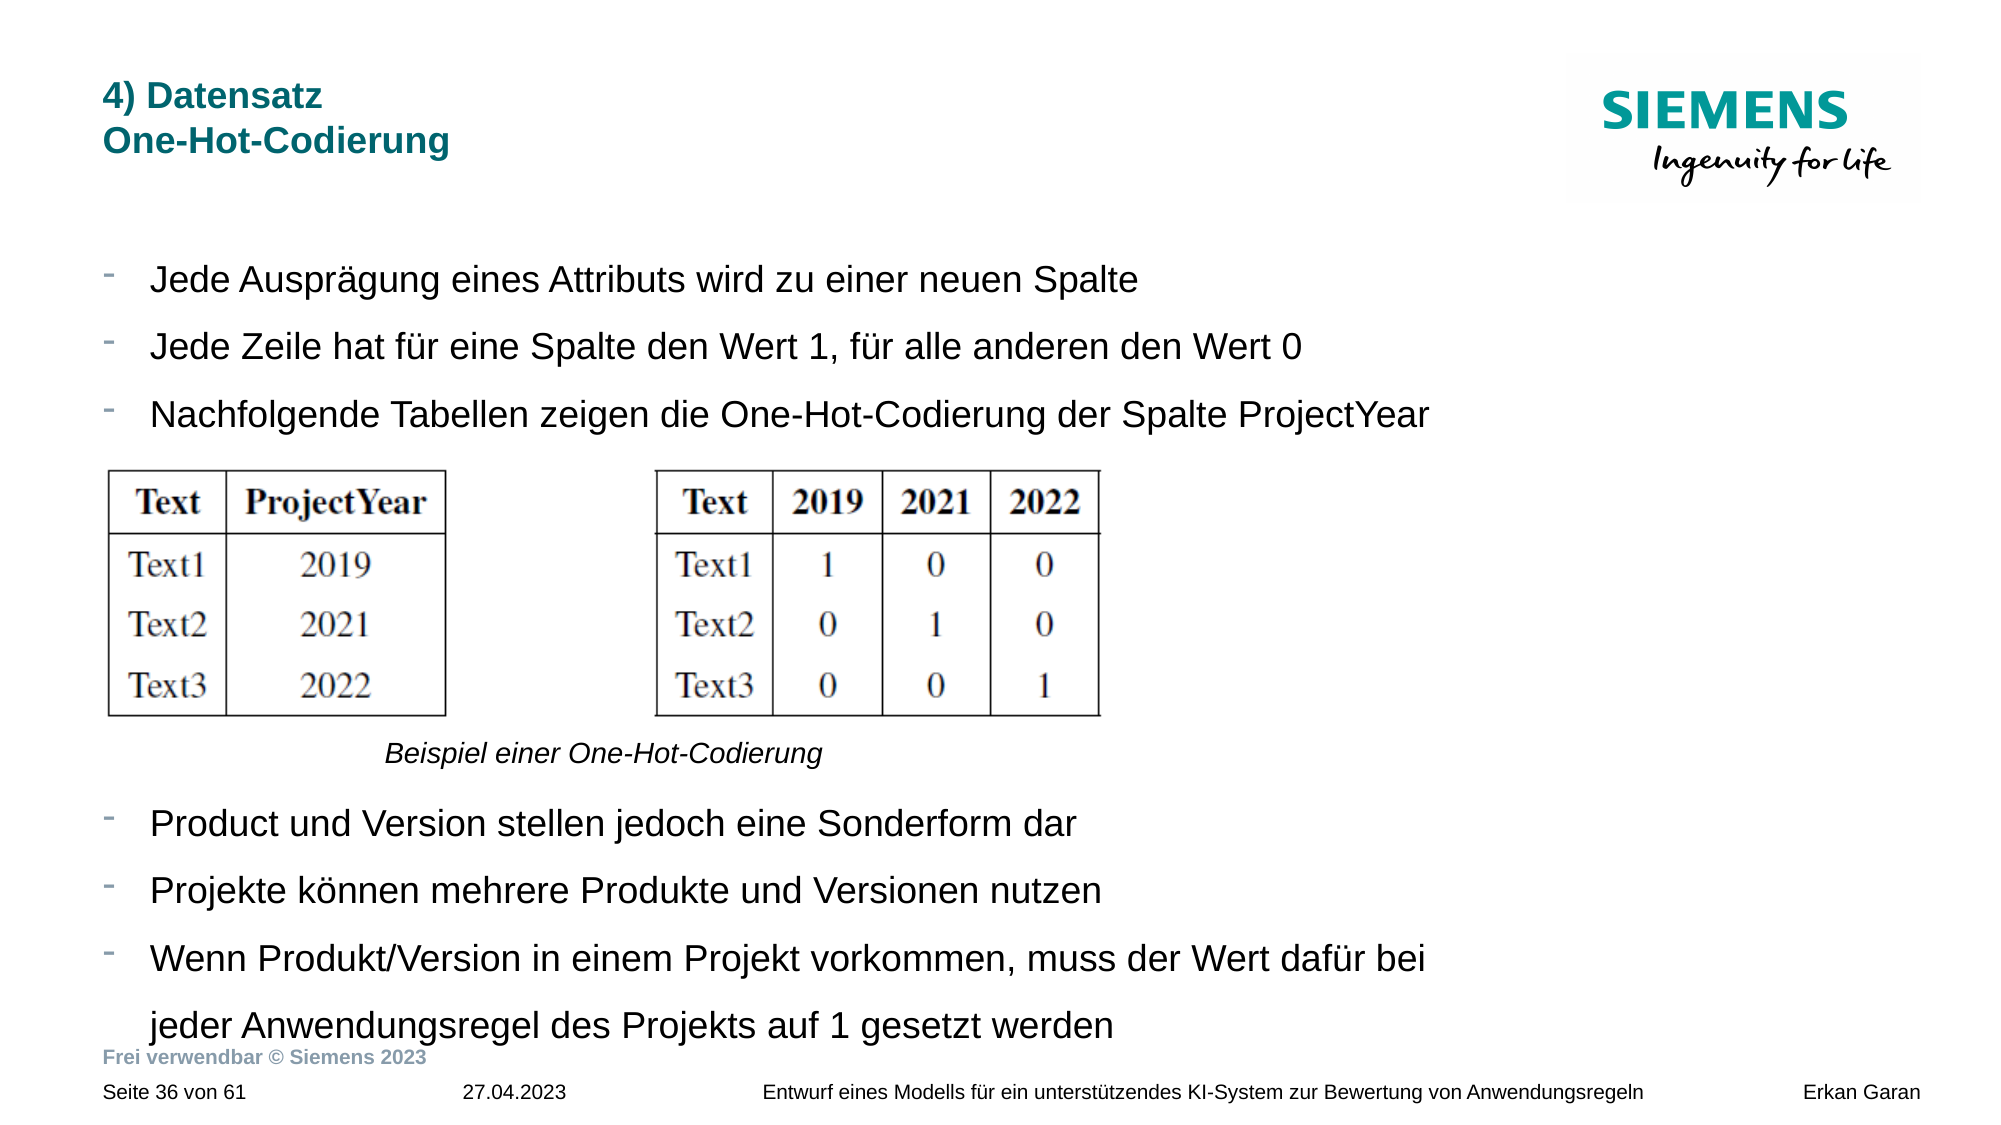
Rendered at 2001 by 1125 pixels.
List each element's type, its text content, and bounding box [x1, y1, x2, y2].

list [102, 463, 1106, 723]
title 4) Datensatz One-Hot-Codierung [0, 0, 2000, 233]
list Jede Ausprägung eines Attributs wird zu einer neuen Spalte Jede Zeile hat für eine Spalte den Wert 1, für alle anderen den Wert 0 Nachfolgende Tabellen zeigen die One-Hot-Codierung der Spalte ProjectYear [102, 231, 1449, 465]
text_box Beispiel einer One-Hot-Codierung [102, 731, 1106, 775]
text_box Product und Version stellen jedoch eine Sonderform dar Projekte können mehrere Produkte und Versionen nutzen Wenn Produkt/Version in einem Projekt vorkommen, muss der Wert dafür bei jeder Anwendungsregel des Projekts auf 1 gesetzt werden [102, 775, 1449, 1009]
